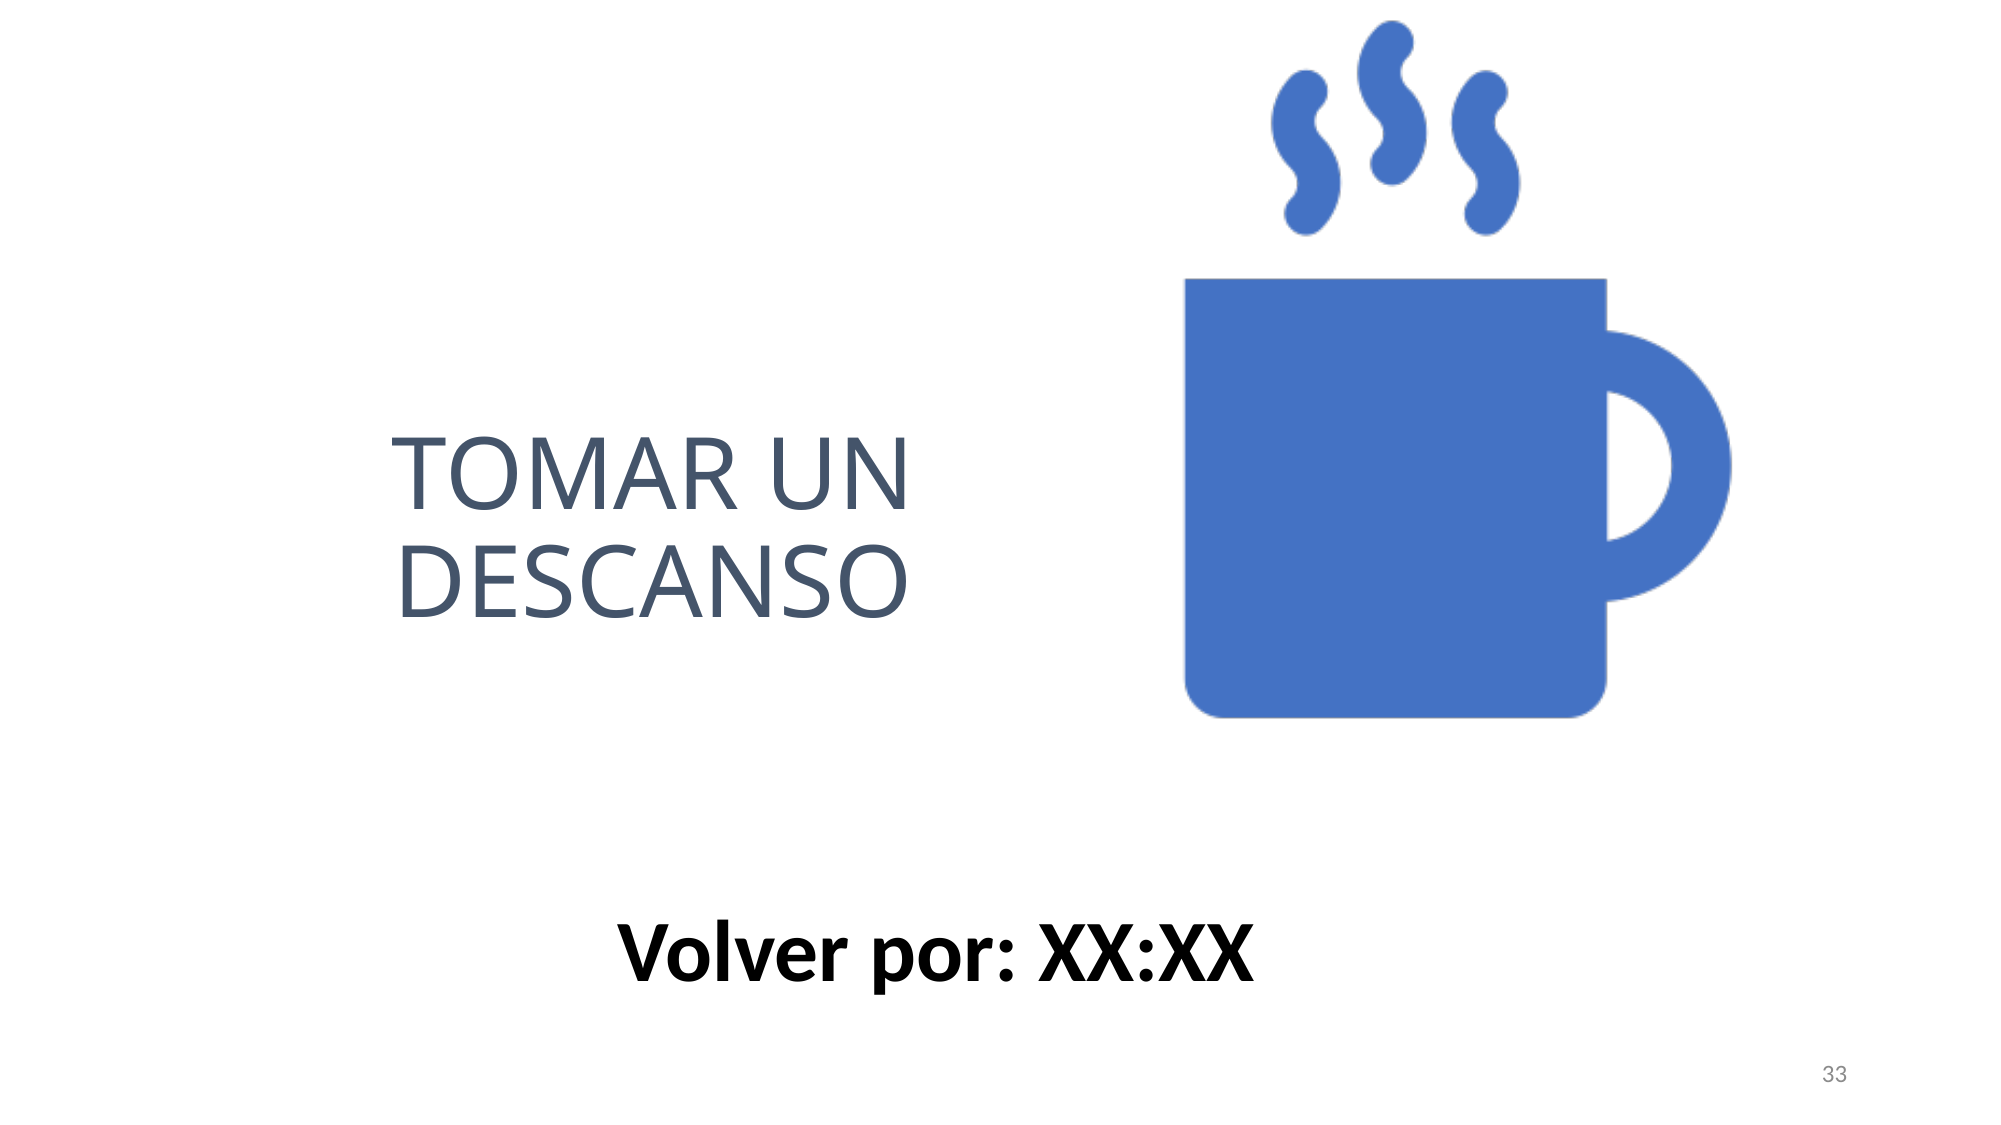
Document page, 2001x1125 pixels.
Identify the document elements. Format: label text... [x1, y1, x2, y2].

picture [1046, 0, 1872, 783]
slide_number 33 [1412, 1042, 1863, 1103]
title TOMAR UN DESCANSO [353, 415, 954, 709]
text_box Volver por: XX:XX [610, 886, 1284, 1007]
